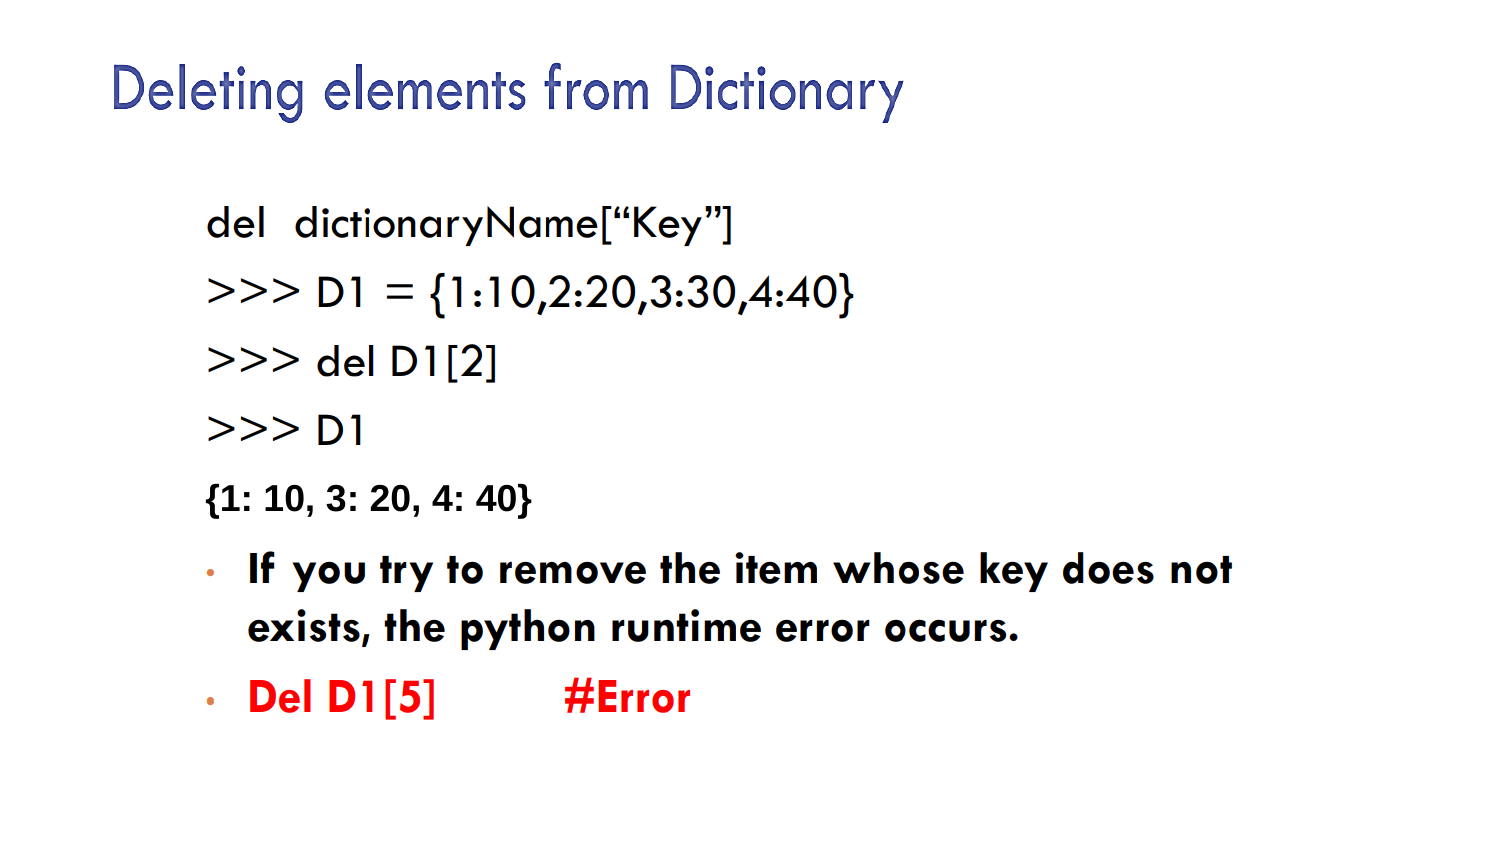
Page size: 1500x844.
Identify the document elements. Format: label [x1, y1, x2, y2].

list [190, 198, 1259, 735]
picture [102, 52, 907, 138]
